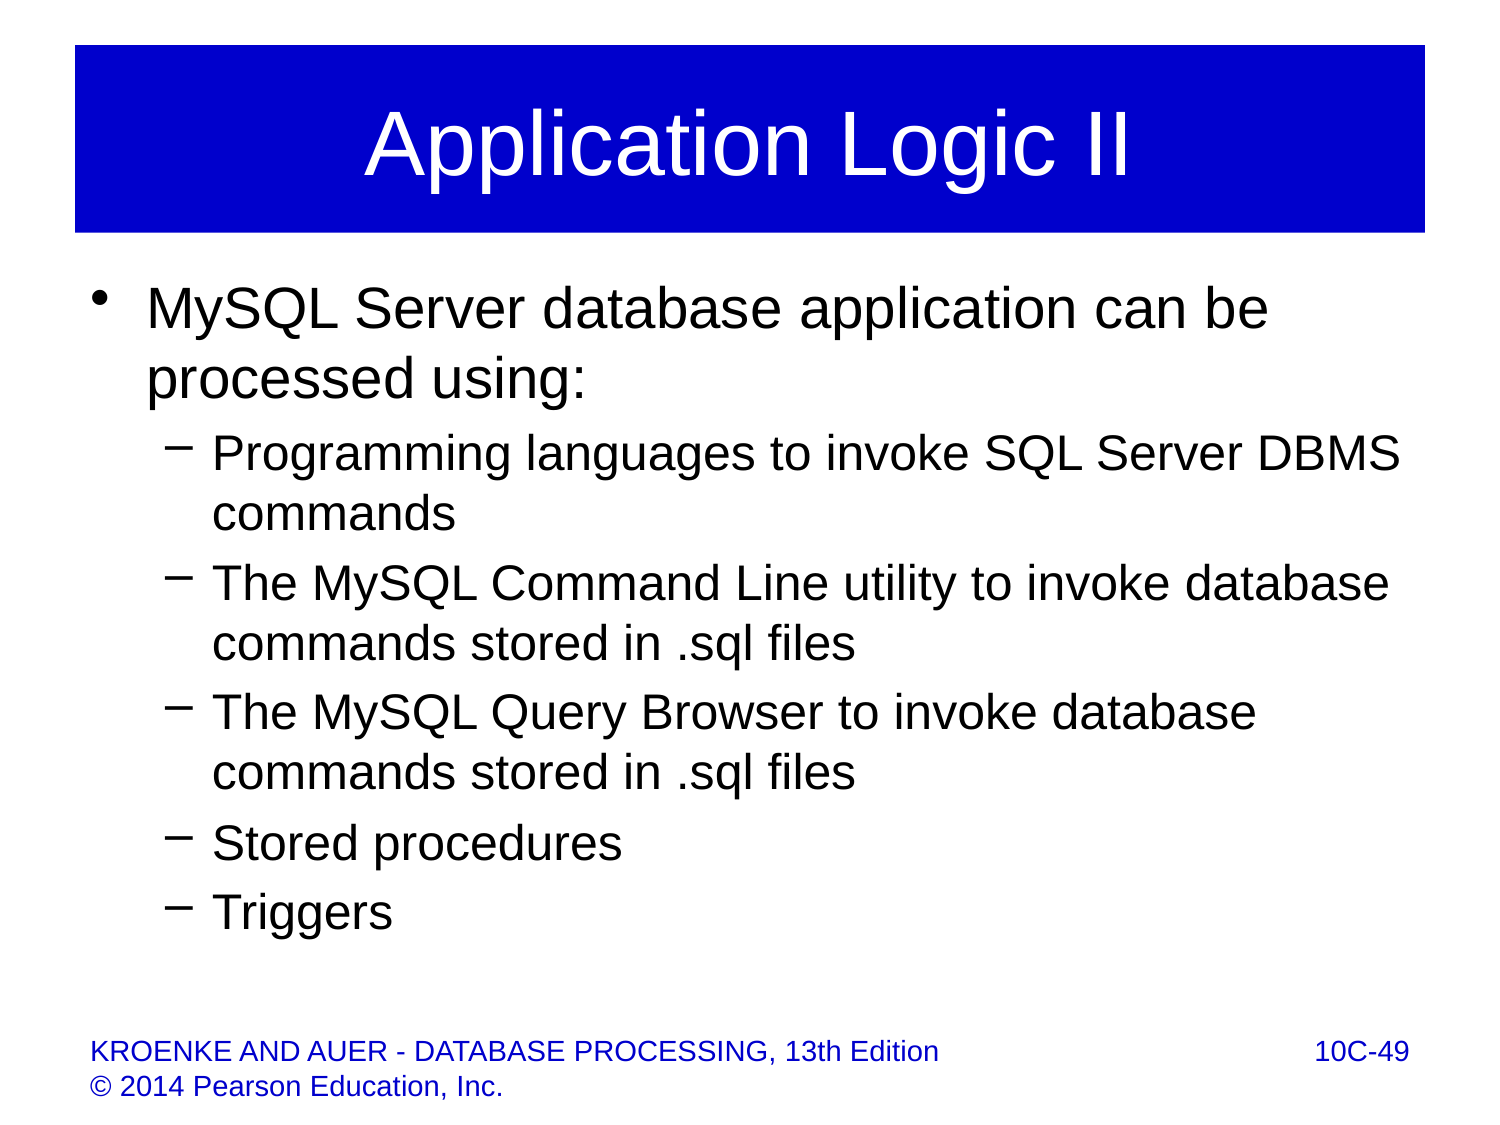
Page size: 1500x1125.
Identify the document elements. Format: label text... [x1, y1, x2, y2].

list MySQL Server database application can be processed using: Programming languages to invoke SQL Server DBMS commands The MySQL Command Line utility to invoke database commands stored in .sql files The MySQL Query Browser to invoke database commands stored in .sql files Stored procedures Triggers [75, 262, 1425, 1005]
slide_number 10C-49 [1074, 1024, 1426, 1103]
title Application Logic II [75, 45, 1425, 233]
footer KROENKE AND AUER - DATABASE PROCESSING, 13th Edition © 2014 Pearson Education, Inc. [74, 1024, 988, 1104]
